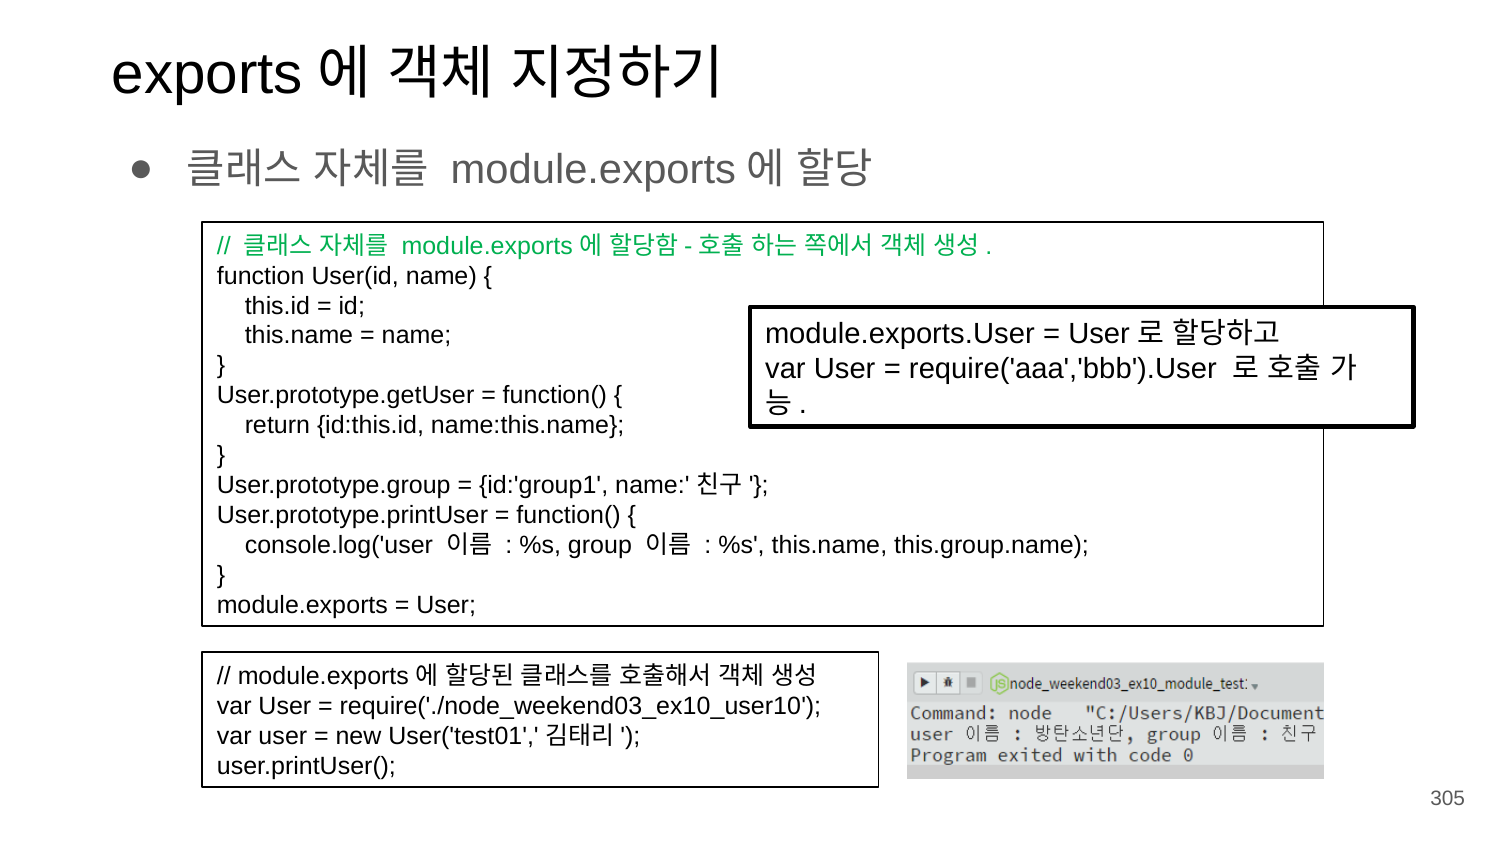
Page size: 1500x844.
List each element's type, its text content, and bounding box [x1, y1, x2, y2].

picture [907, 662, 1324, 779]
text_box // 클래스 자체를 module.exports에 할당함-호출 하는 쪽에서 객체 생성. function User(id, name) { this.id = id; this.name = name; } User.prototype.getUser = function() { return {id:this.id, name:this.name}; } User.prototype.group = {id:'group1', name:'친구'}; User.prototype.printUser = function() { console.log('user 이름 : %s, group 이름 : %s', this.name, this.group.name); } module.exports = User; [201, 221, 1324, 626]
list 클래스 자체를 module.exports에 할당 [96, 136, 1447, 216]
slide_number 305 [1389, 764, 1480, 830]
text_box module.exports.User = User로 할당하고 var User = require('aaa','bbb').User 로 호출 가능. [750, 306, 1414, 427]
title exports에 객체 지정하기 [96, 20, 1500, 136]
text_box // module.exports에 할당된 클래스를 호출해서 객체 생성 var User = require('./node_weekend03_ex10_user10'); var user = new User('test01','김태리'); user.printUser(); [201, 652, 879, 787]
